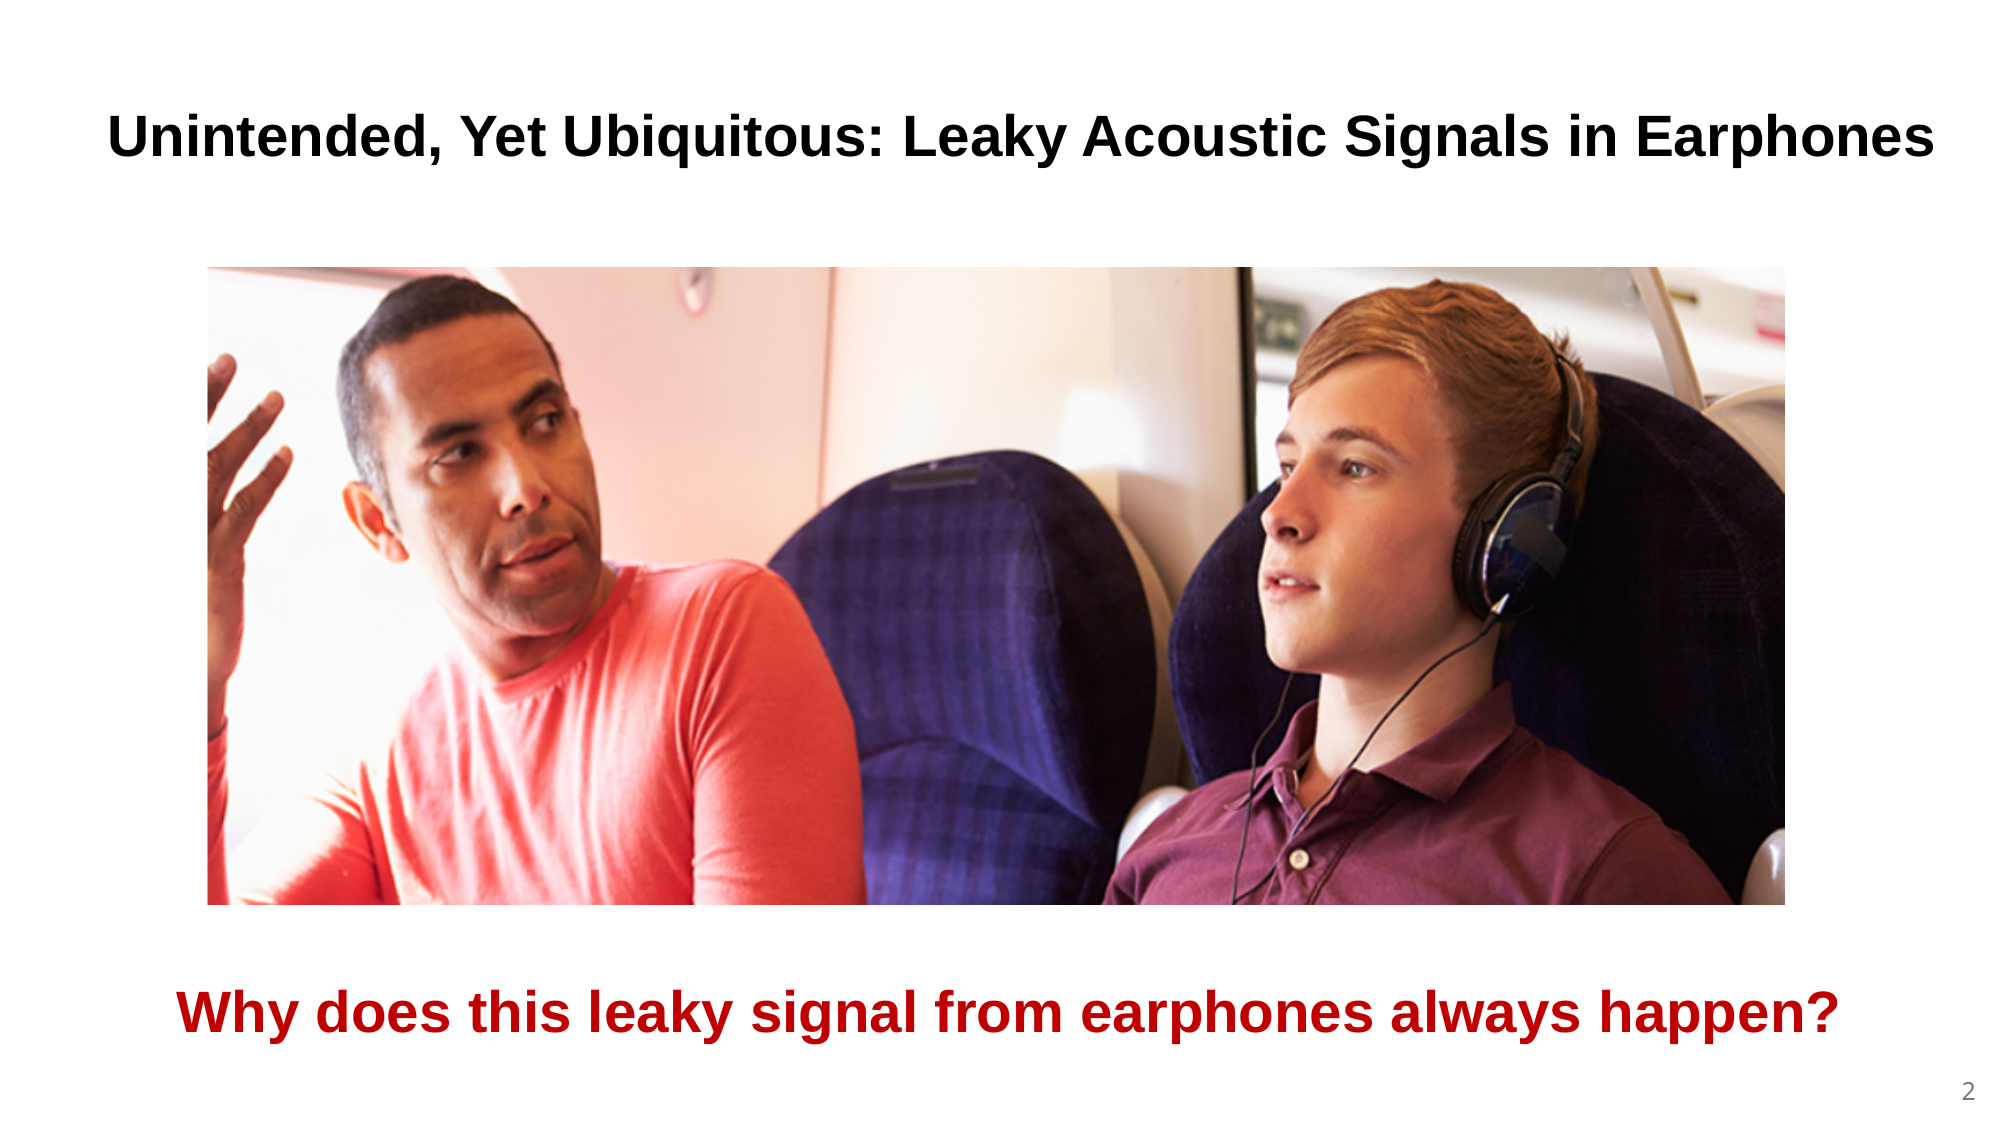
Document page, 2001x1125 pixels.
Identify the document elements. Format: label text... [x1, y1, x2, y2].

text_box Why does this leaky signal from earphones always happen? [162, 967, 1858, 1052]
slide_number 2 [1867, 1062, 1991, 1122]
picture [201, 266, 1785, 905]
text_box Unintended, Yet Ubiquitous: Leaky Acoustic Signals in Earphones [93, 90, 1953, 176]
